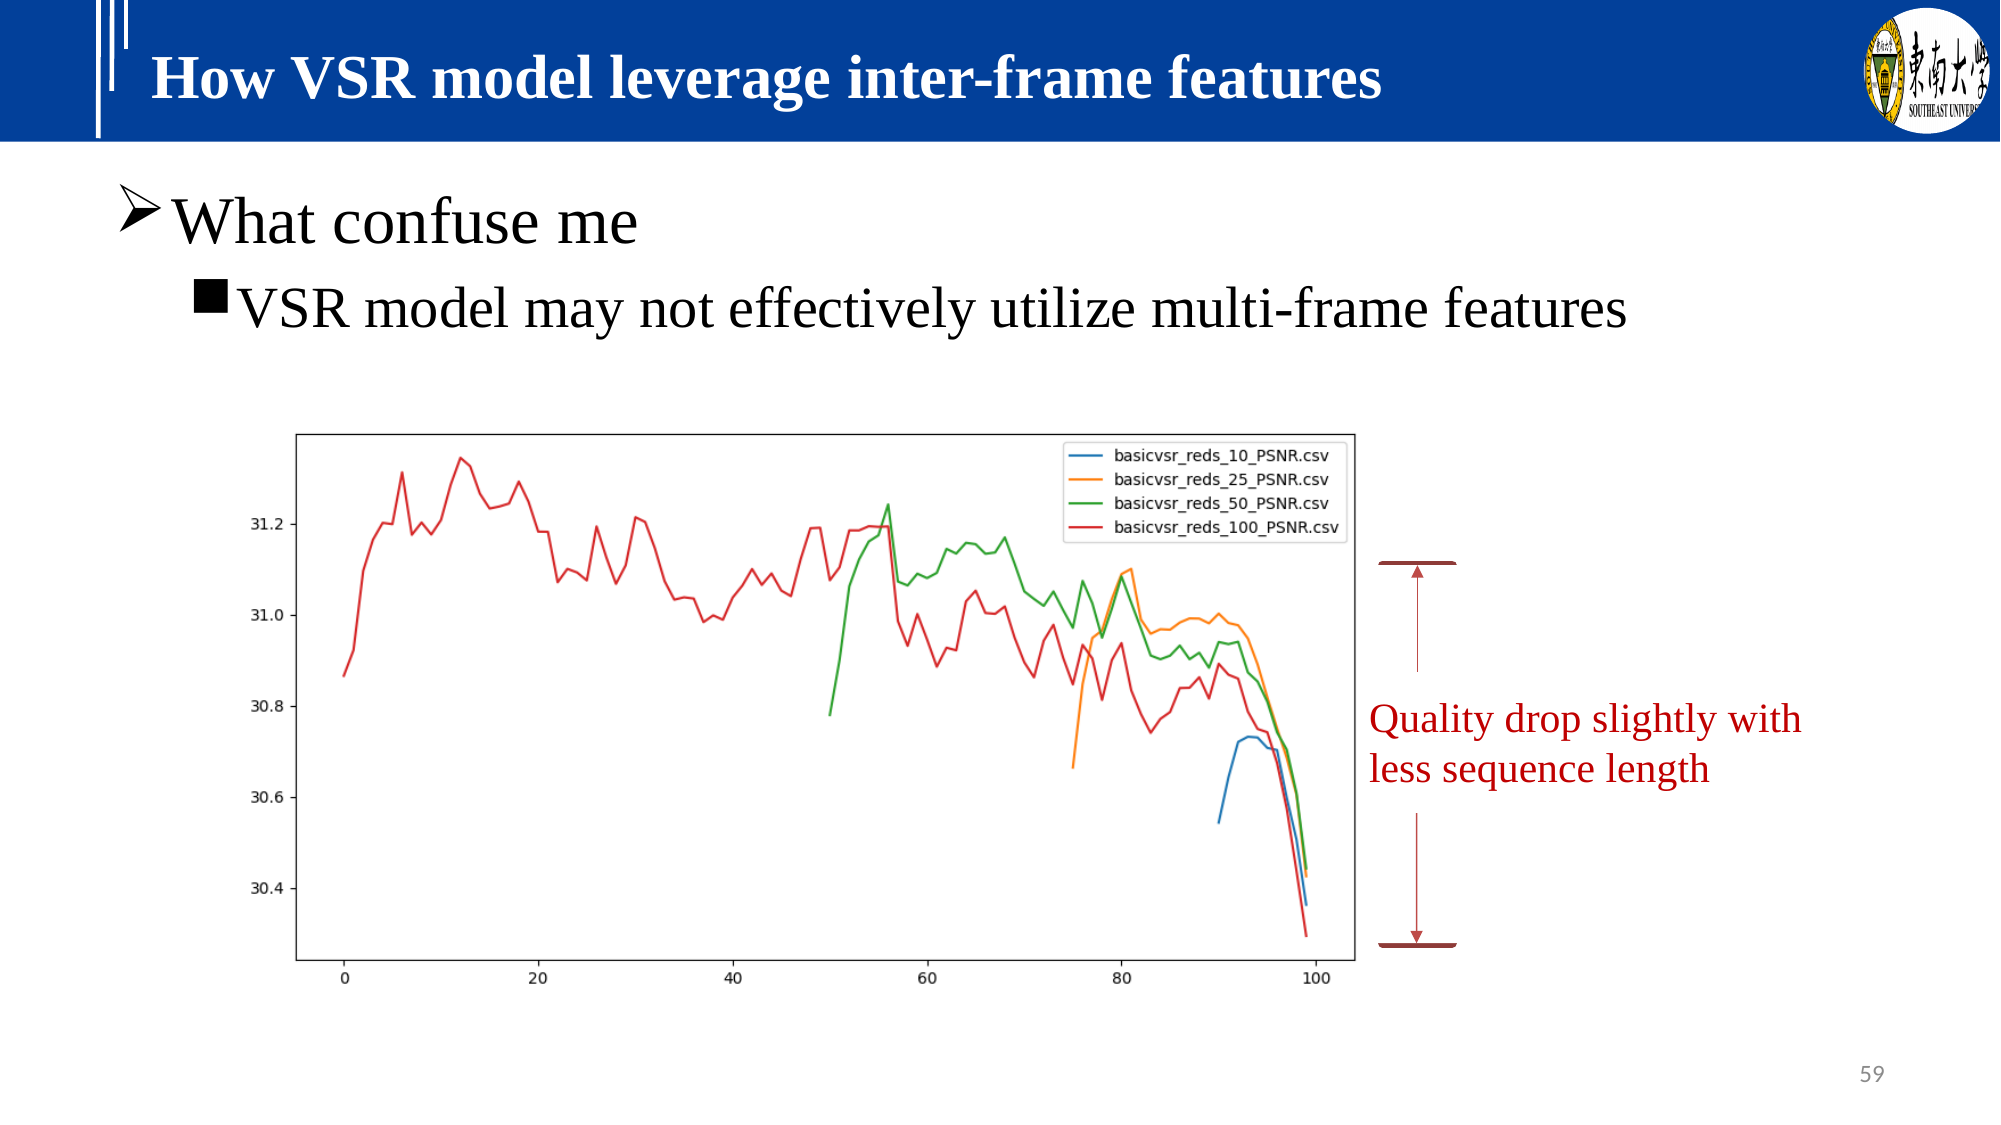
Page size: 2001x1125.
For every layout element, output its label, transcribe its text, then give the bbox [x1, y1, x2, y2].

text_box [1374, 564, 1459, 944]
slide_number 59 [1433, 1042, 1900, 1103]
list What confuse me VSR model may not effectively utilize multi-frame features [99, 169, 1900, 1005]
picture [125, 352, 1491, 1036]
text_box Quality drop slightly with less sequence length [1496, 683, 1869, 799]
picture [1881, 7, 1990, 134]
title How VSR model leverage inter-frame features [136, 27, 1961, 119]
